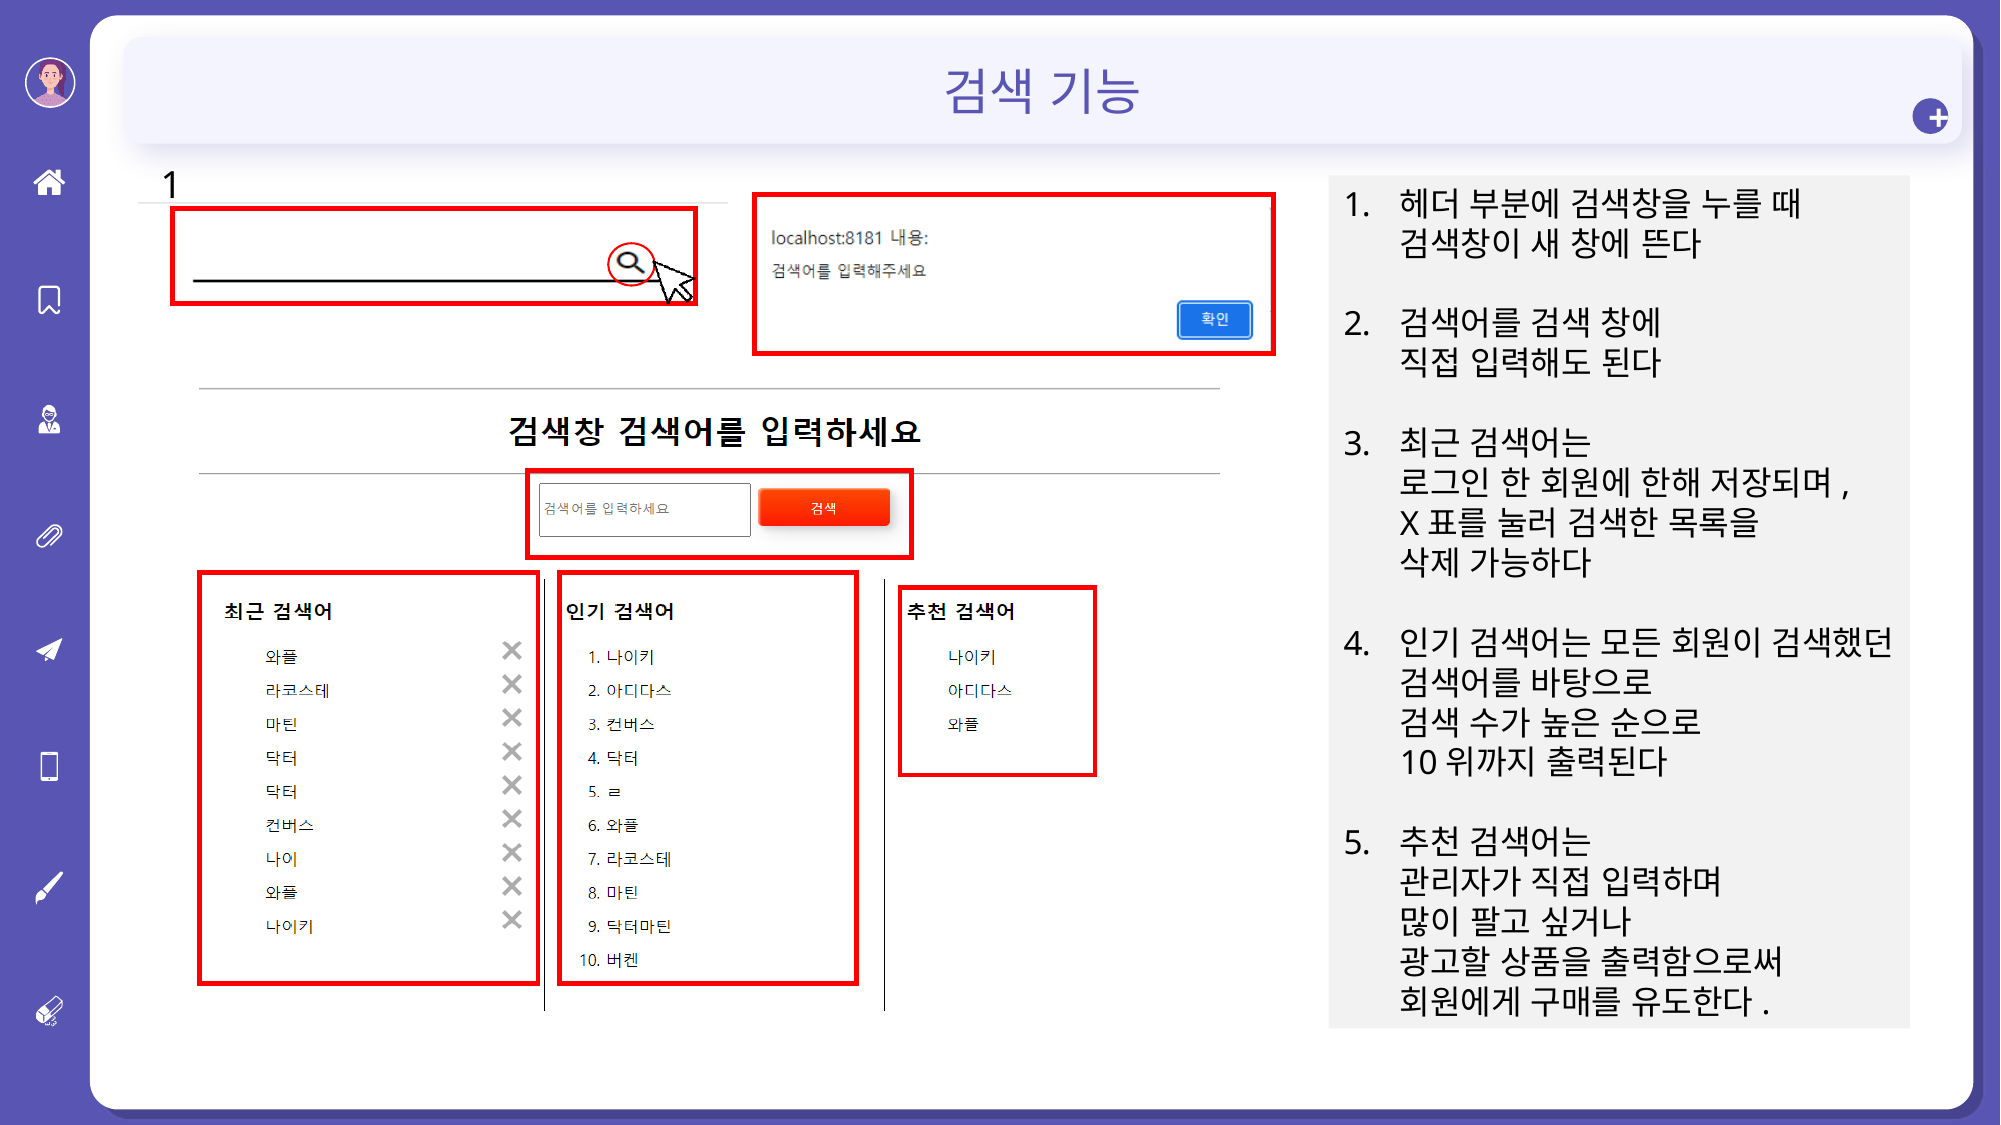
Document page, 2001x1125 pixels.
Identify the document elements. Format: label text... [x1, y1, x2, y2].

text_box + [1911, 97, 1950, 135]
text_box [199, 387, 1220, 1027]
text_box [24, 57, 76, 109]
text_box 헤더 부분에 검색창을 누를 때 검색창이 새 창에 뜬다 검색어를 검색 창에 직접 입력해도 된다 최근 검색어는 로그인 한 회원에 한해 저장되며, X표를 눌러 검색한 목록을 삭제 가능하다 인기 검색어는 모든 회원이 검색했던 검색어를 바탕으로 검색 수가 높은 순으로 10위까지 출력된다 추천 검색어는 관리자가 직접 입력하며 많이 팔고 싶거나 광고할 상품을 출력함으로써 회원에게 구매를 유도한다. [1328, 175, 1910, 1029]
text_box 검색 기능 [121, 35, 1963, 145]
text_box [88, 14, 1975, 1111]
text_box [138, 196, 728, 304]
text_box [753, 194, 1275, 354]
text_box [33, 169, 66, 1027]
picture [754, 207, 1274, 354]
picture [648, 252, 701, 314]
text_box 1 [145, 153, 249, 196]
